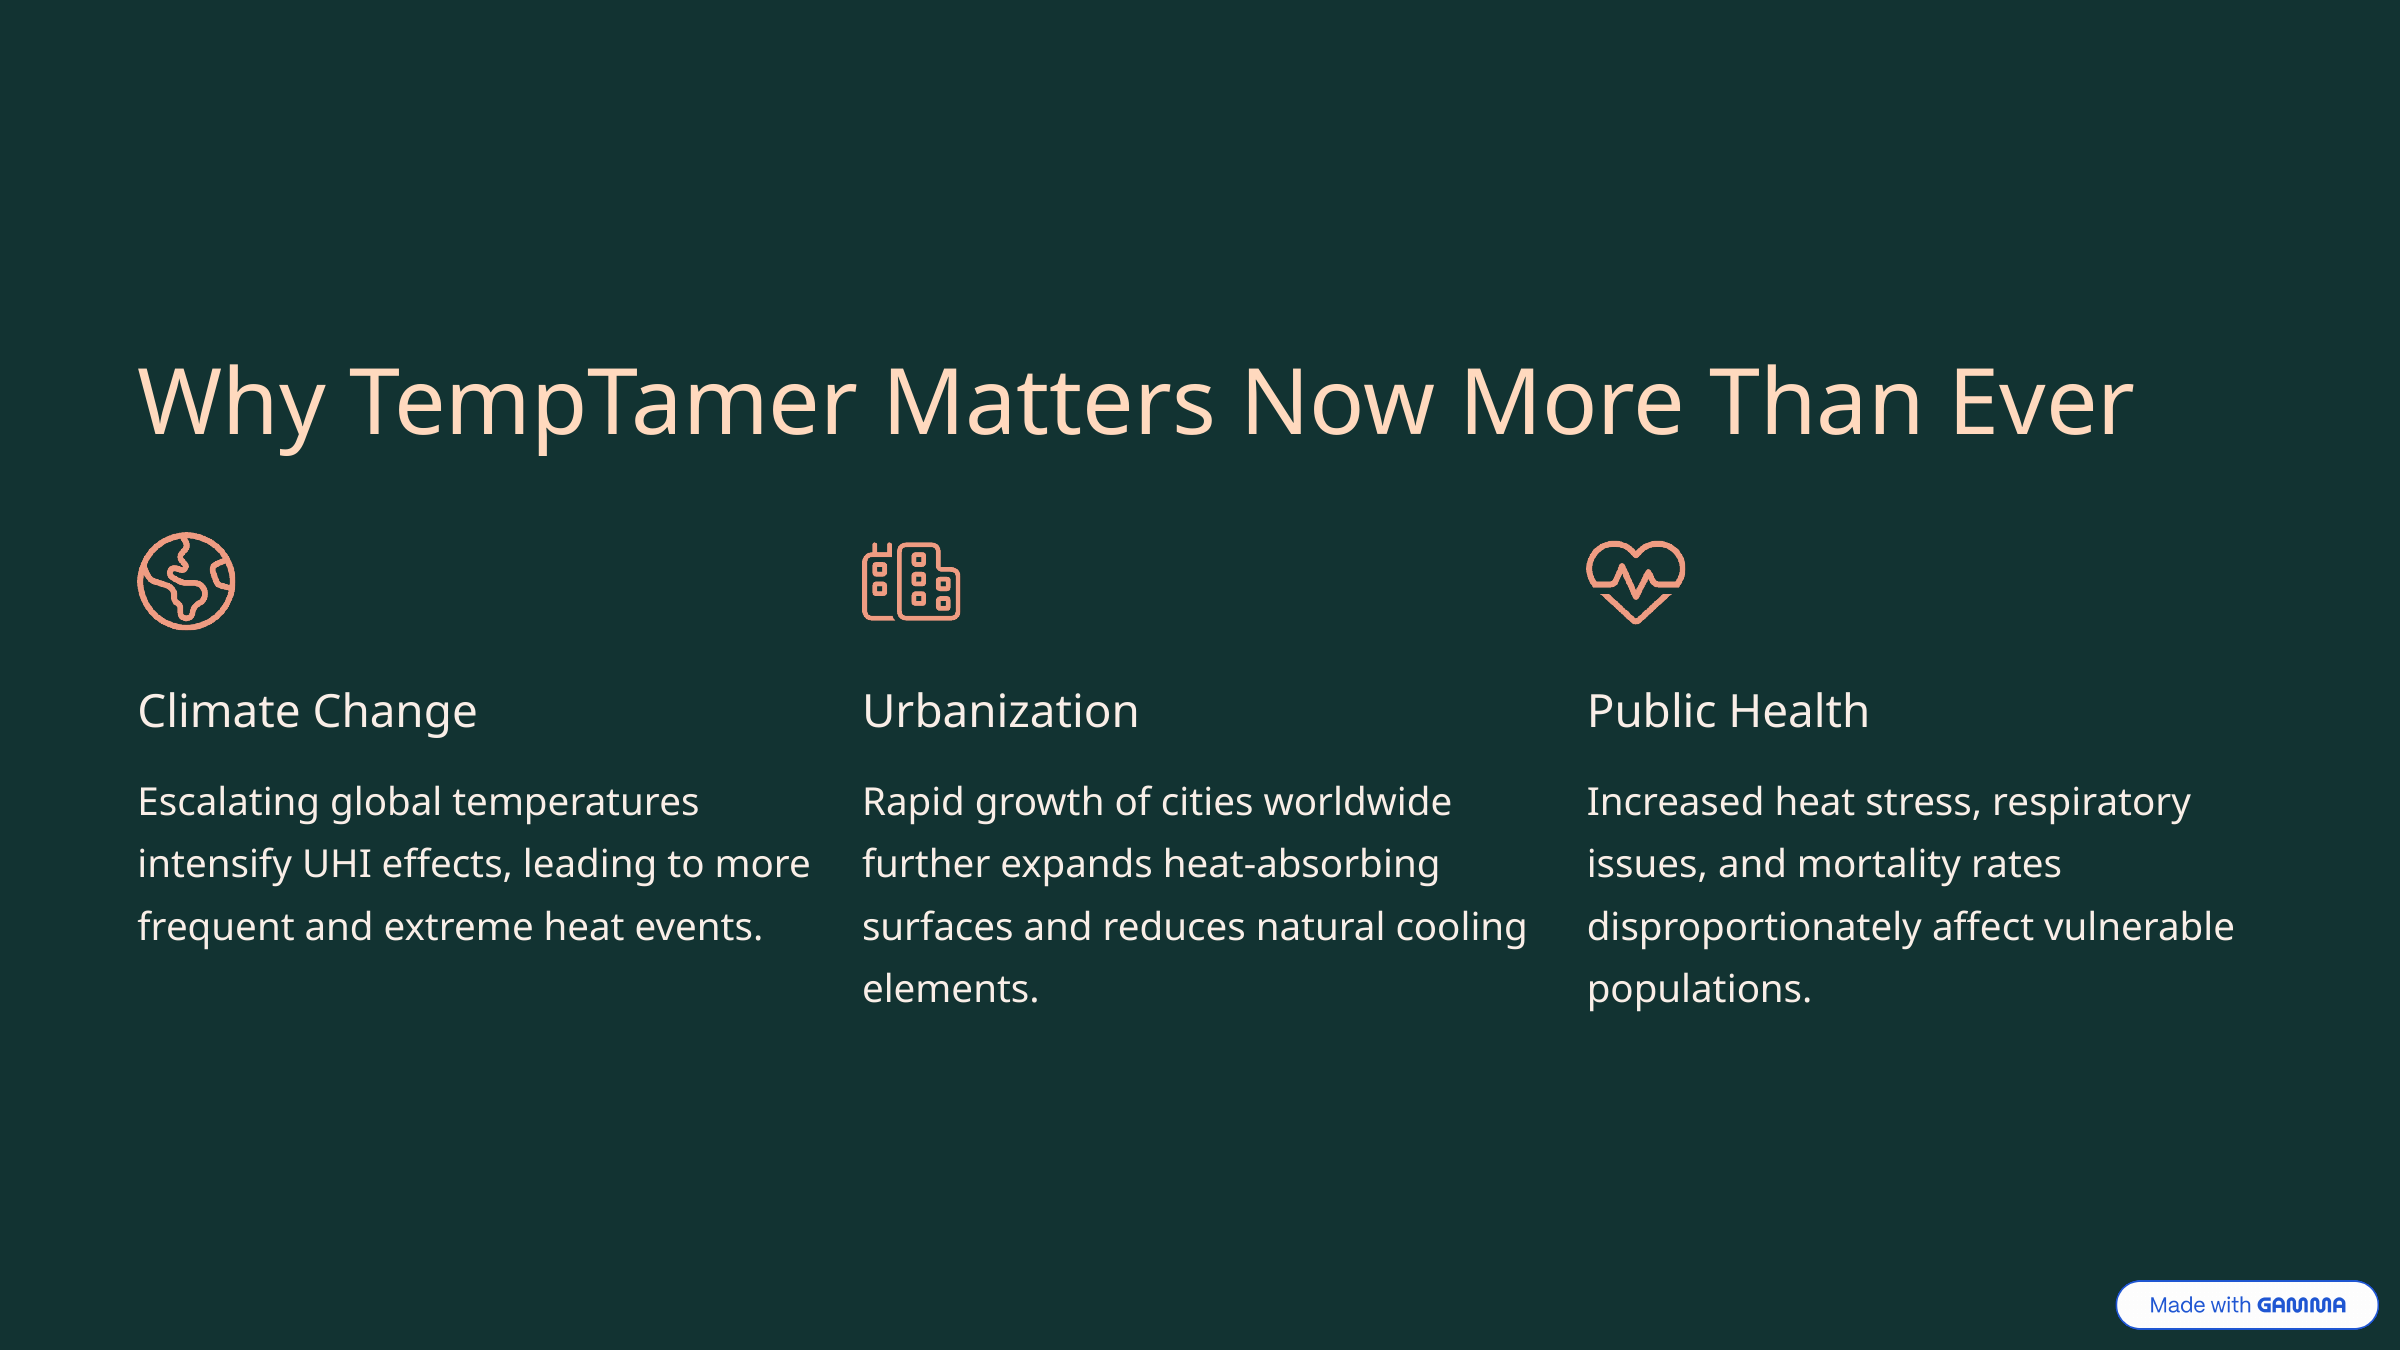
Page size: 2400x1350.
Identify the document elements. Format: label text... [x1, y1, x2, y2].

picture [2106, 1271, 2389, 1339]
text_box Increased heat stress, respiratory issues, and mortality rates disproportionately affect vulnerable populations. [1586, 760, 2263, 1012]
picture [1586, 531, 1686, 631]
picture [862, 531, 961, 631]
text_box Climate Change [137, 679, 600, 737]
picture [137, 531, 236, 631]
text_box Rapid growth of cities worldwide further expands heat-absorbing surfaces and reduces natural cooling elements. [862, 760, 1538, 1012]
text_box Escalating global temperatures intensify UHI effects, leading to more frequent and extreme heat events. [137, 760, 814, 950]
text_box Urbanization [862, 679, 1325, 737]
text_box Public Health [1586, 679, 2049, 737]
text_box Why TempTamer Matters Now More Than Ever [137, 337, 2084, 454]
